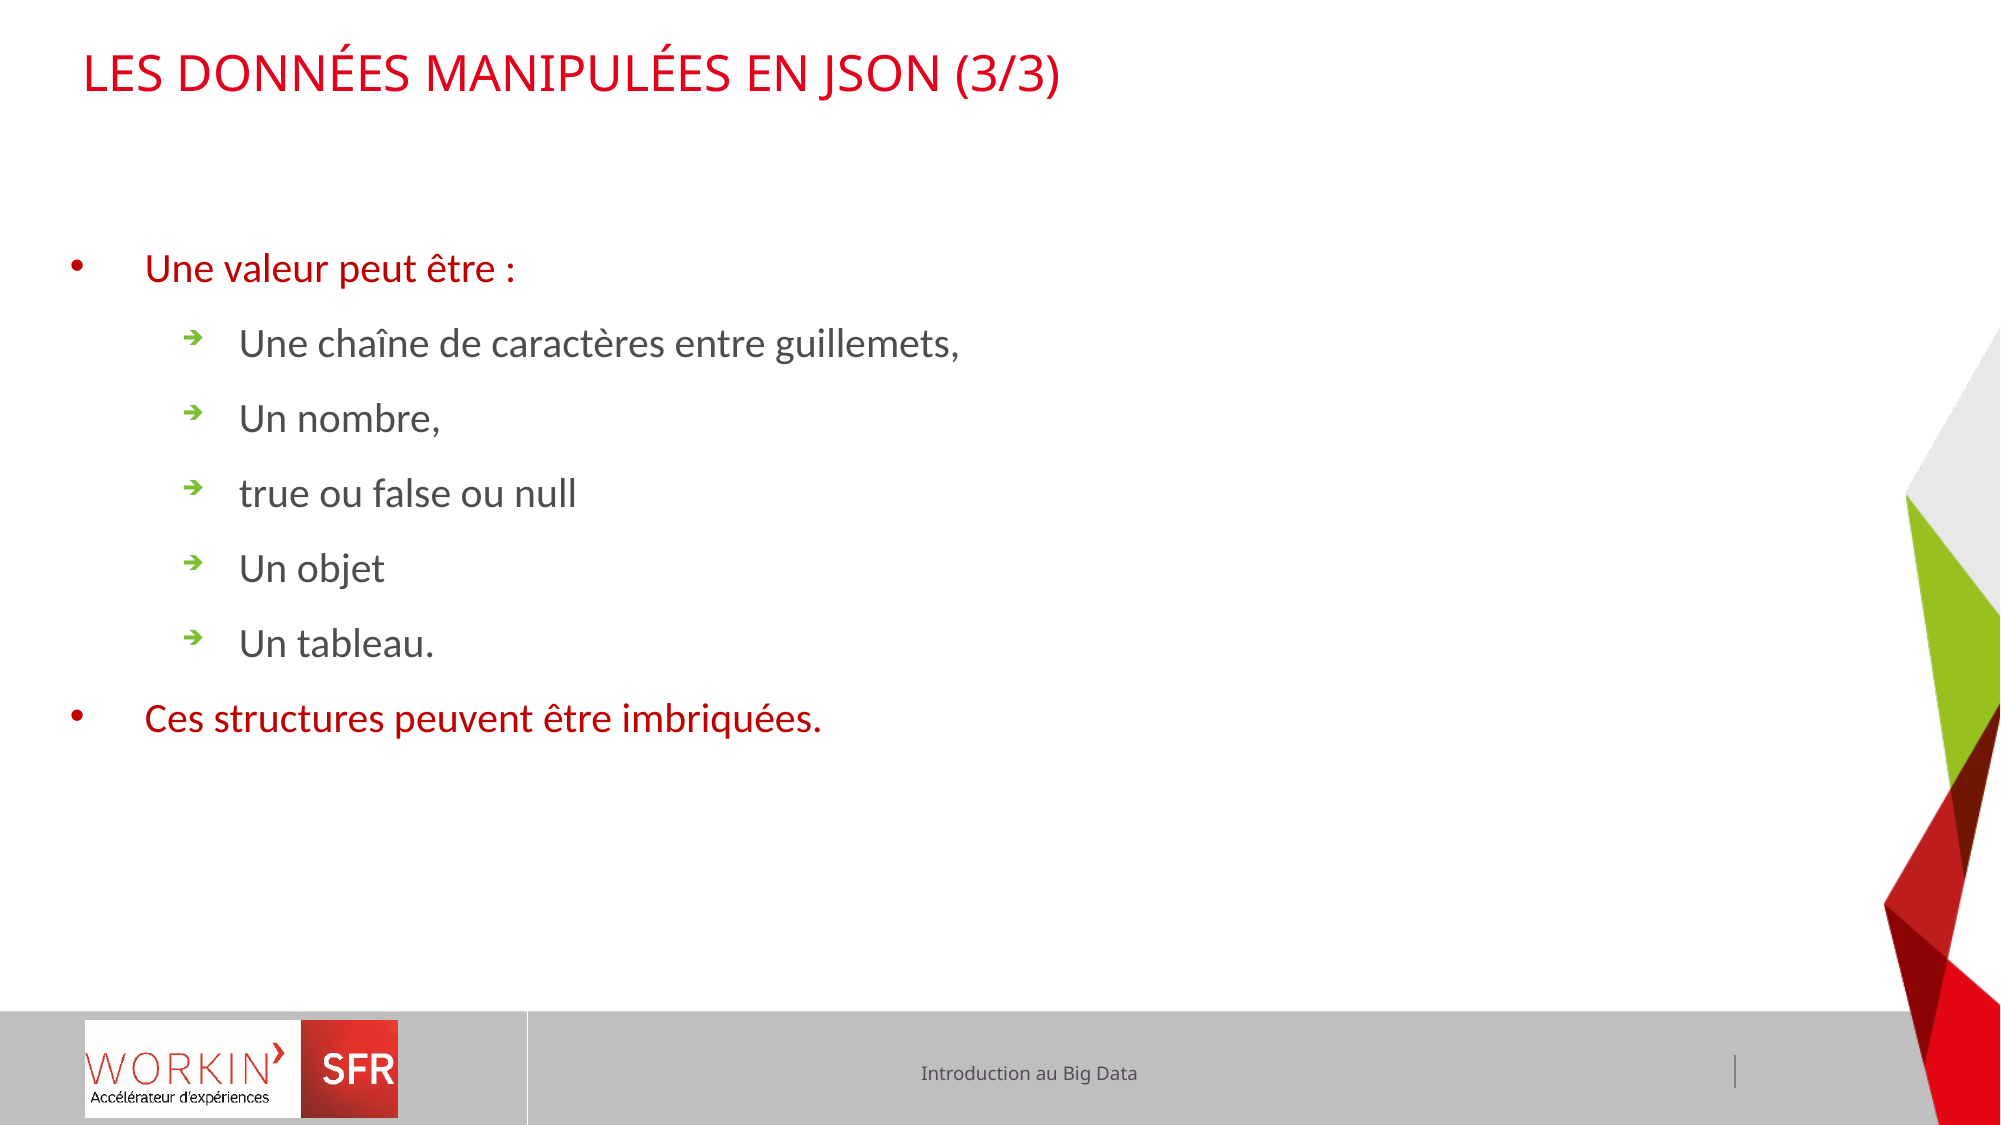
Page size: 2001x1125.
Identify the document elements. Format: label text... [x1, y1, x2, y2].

picture [85, 1020, 398, 1118]
title Les données manipulées en JSON (3/3) [55, 42, 1945, 185]
list Une valeur peut être : Une chaîne de caractères entre guillemets, Un nombre, true ou false ou null Un objet Un tableau. Ces structures peuvent être imbriquées. [55, 208, 1945, 1000]
picture [1753, 239, 2001, 1125]
